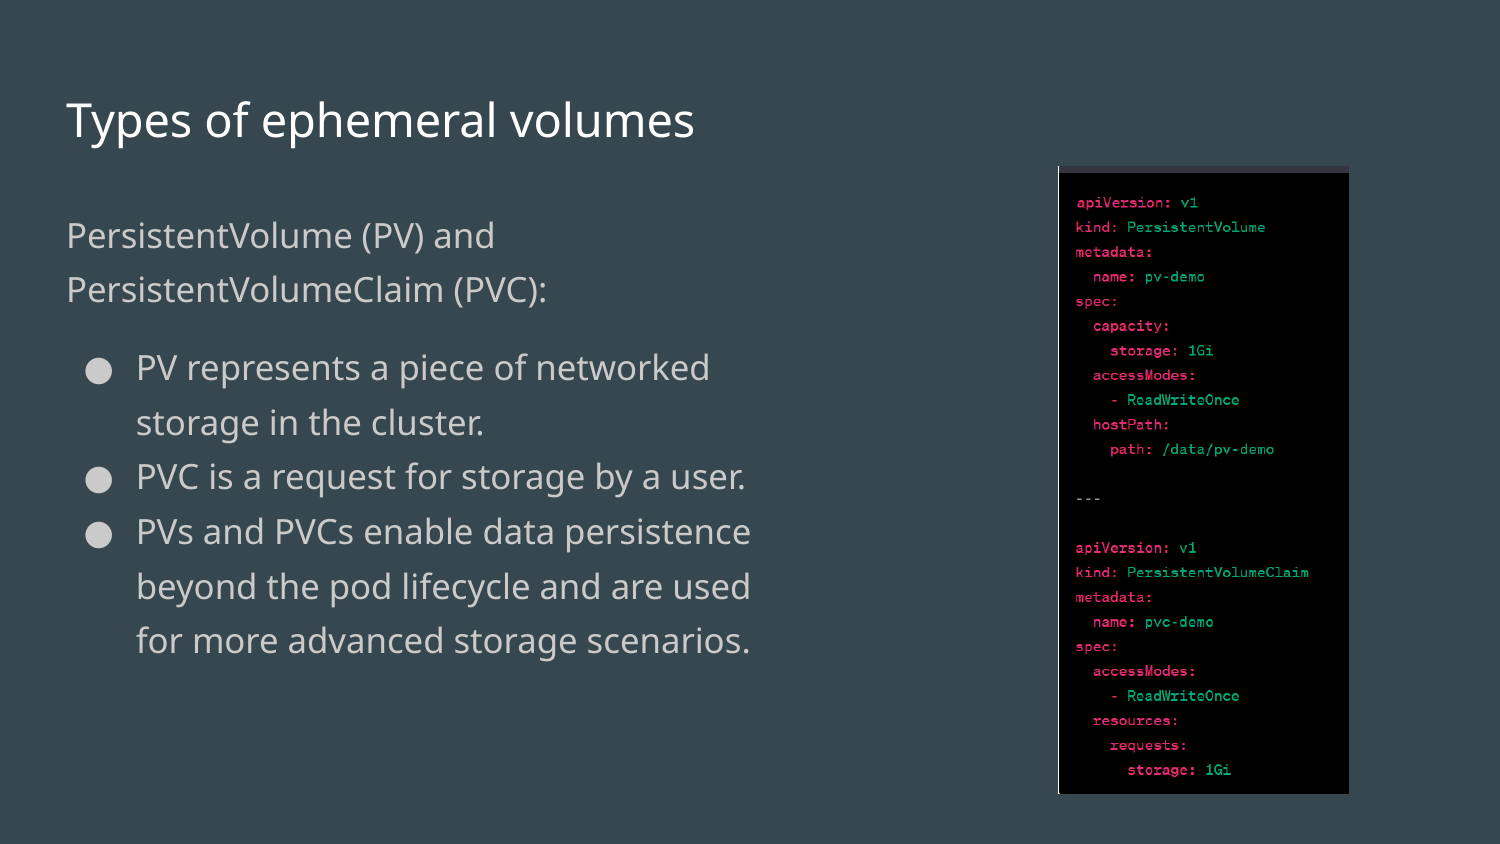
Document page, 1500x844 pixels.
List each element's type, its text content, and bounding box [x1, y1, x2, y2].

title Types of ephemeral volumes [51, 72, 1449, 167]
picture [1058, 166, 1349, 794]
list PersistentVolume (PV) and PersistentVolumeClaim (PVC): PV represents a piece of networked storage in the cluster. PVC is a request for storage by a user. PVs and PVCs enable data persistence beyond the pod lifecycle and are used for more advanced storage scenarios. [51, 189, 773, 750]
